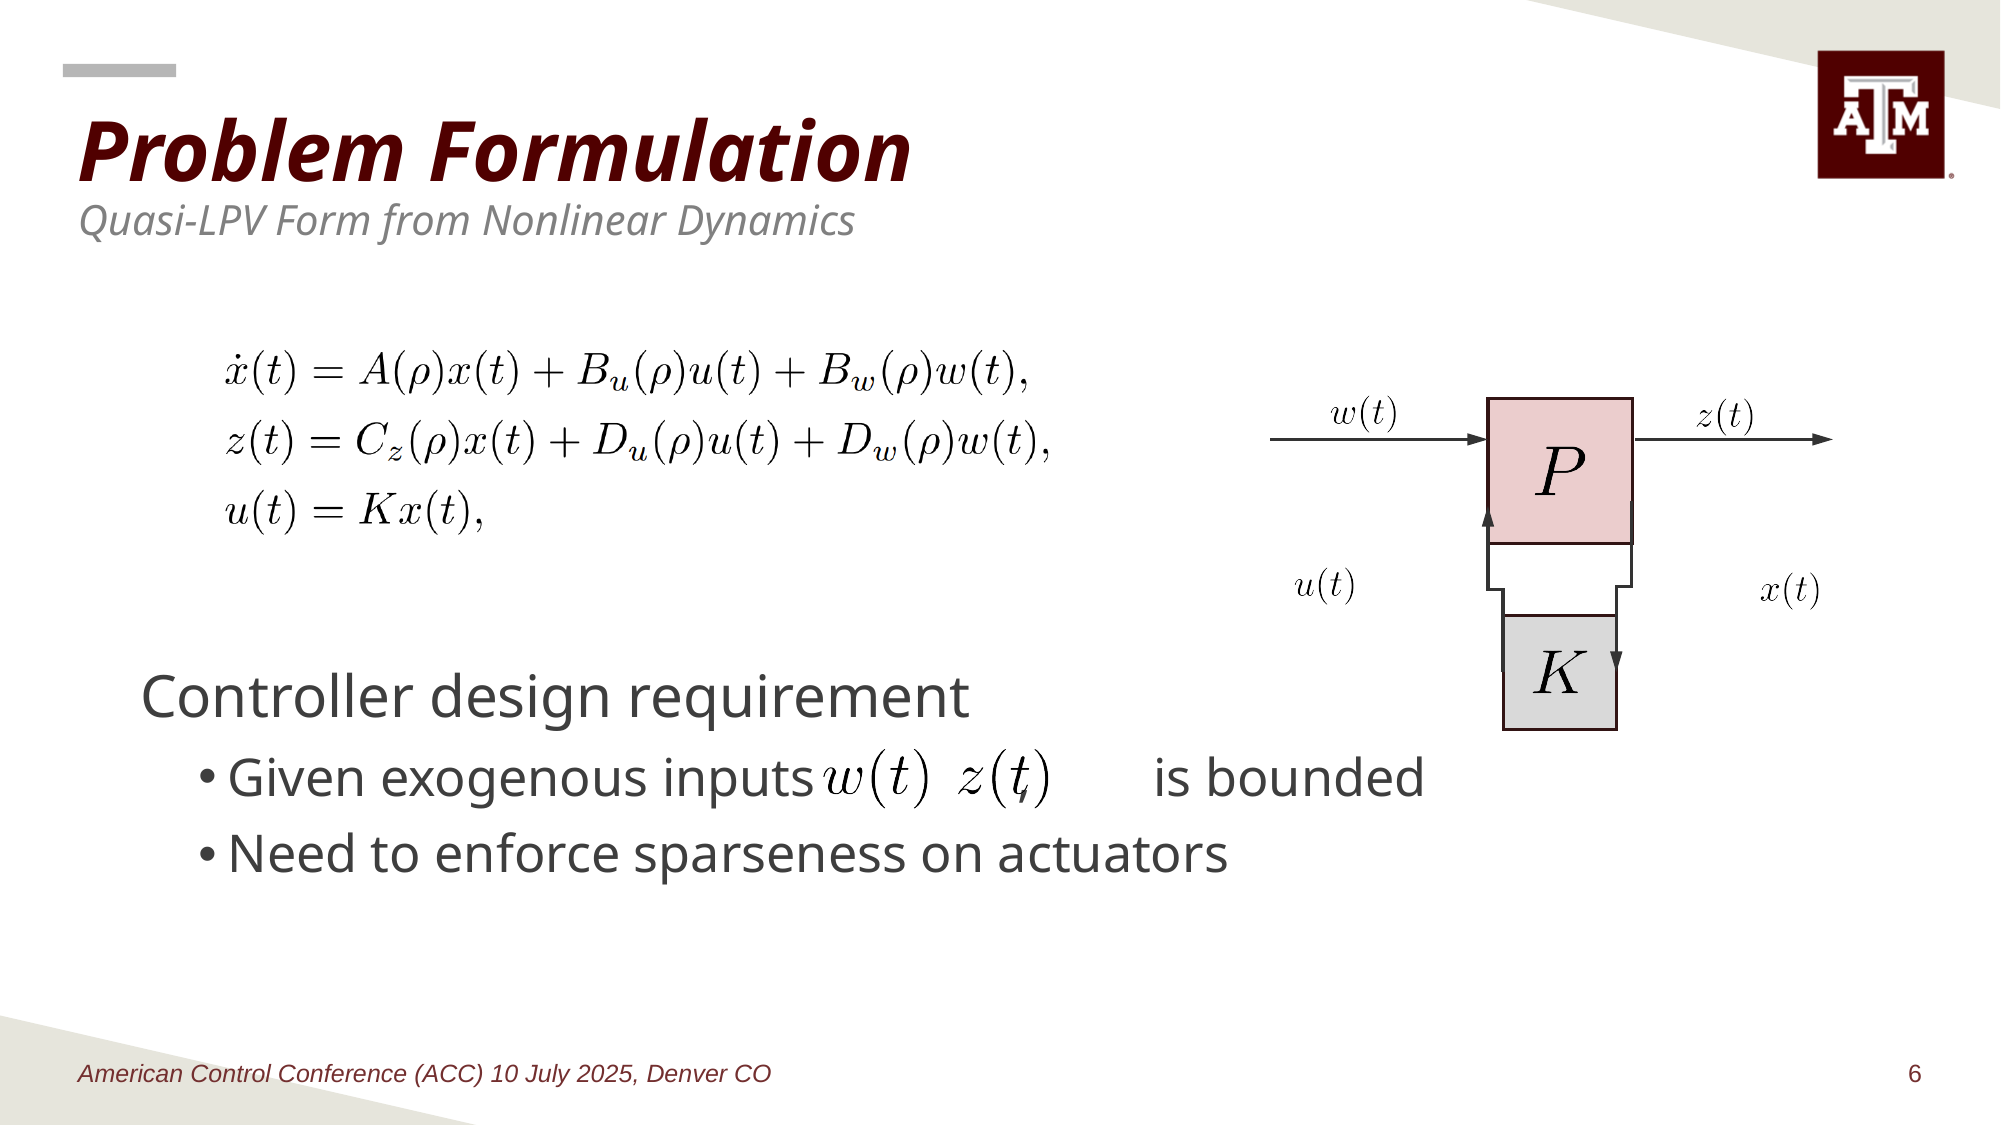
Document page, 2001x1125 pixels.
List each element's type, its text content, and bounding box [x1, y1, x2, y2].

picture [821, 747, 929, 810]
list Controller design requirement Given exogenous inputs , is bounded Need to enforce sparseness on actuators [124, 659, 1876, 1037]
title Problem Formulation Quasi-LPV Form from Nonlinear Dynamics [62, 77, 1793, 278]
picture [220, 339, 1059, 543]
picture [957, 747, 1050, 810]
footer American Control Conference (ACC) 10 July 2025, Denver CO [62, 1042, 1338, 1103]
text_box [87, 102, 1818, 303]
slide_number 6 [1487, 1042, 1938, 1103]
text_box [1269, 395, 1834, 730]
picture [1792, 25, 1970, 203]
